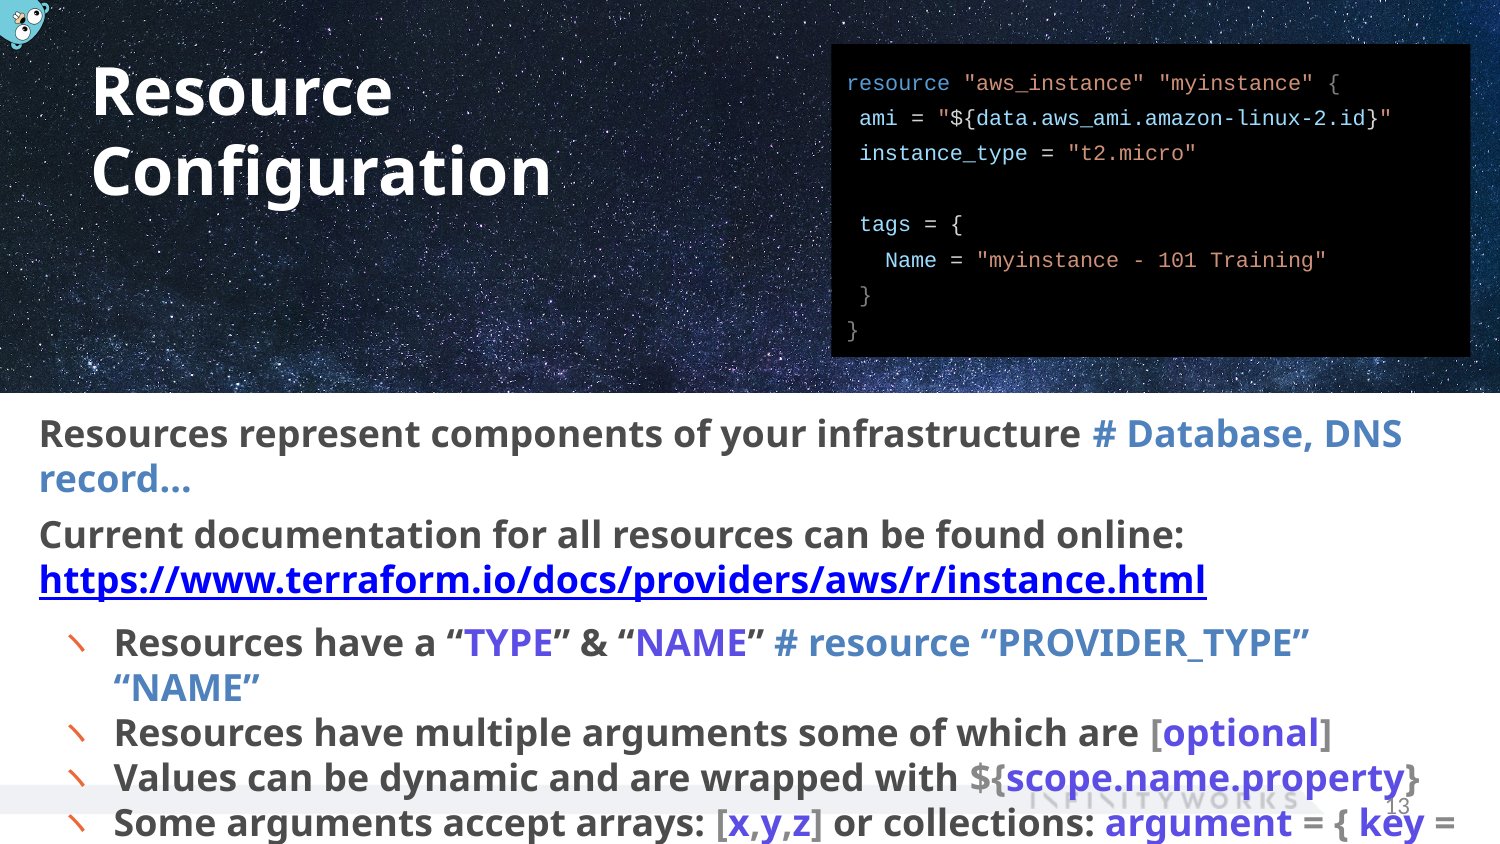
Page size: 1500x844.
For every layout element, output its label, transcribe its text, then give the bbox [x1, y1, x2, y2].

picture [0, 783, 1074, 820]
text_box resource "aws_instance" "myinstance" { ami = "${data.aws_ami.amazon-linux-2.id}" instance_type = "t2.micro" tags = { Name = "myinstance - 101 Training" } } [831, 44, 1471, 357]
picture [0, 0, 1500, 393]
slide_number ‹#› [1074, 782, 1425, 827]
title Resource Configuration [75, 58, 831, 200]
list Resources represent components of your infrastructure # Database, DNS record... Current documentation for all resources can be found online: https://www.terraform.io/docs/providers/aws/r/instance.html Resources have a “TYPE” & “NAME” # resource “PROVIDER_TYPE” “NAME” Resources have multiple arguments some of which are [optional] Values can be dynamic and are wrapped with ${scope.name.property} Some arguments accept arrays: [x,y,z] or collections: argument = { key = value } [23, 394, 1477, 767]
